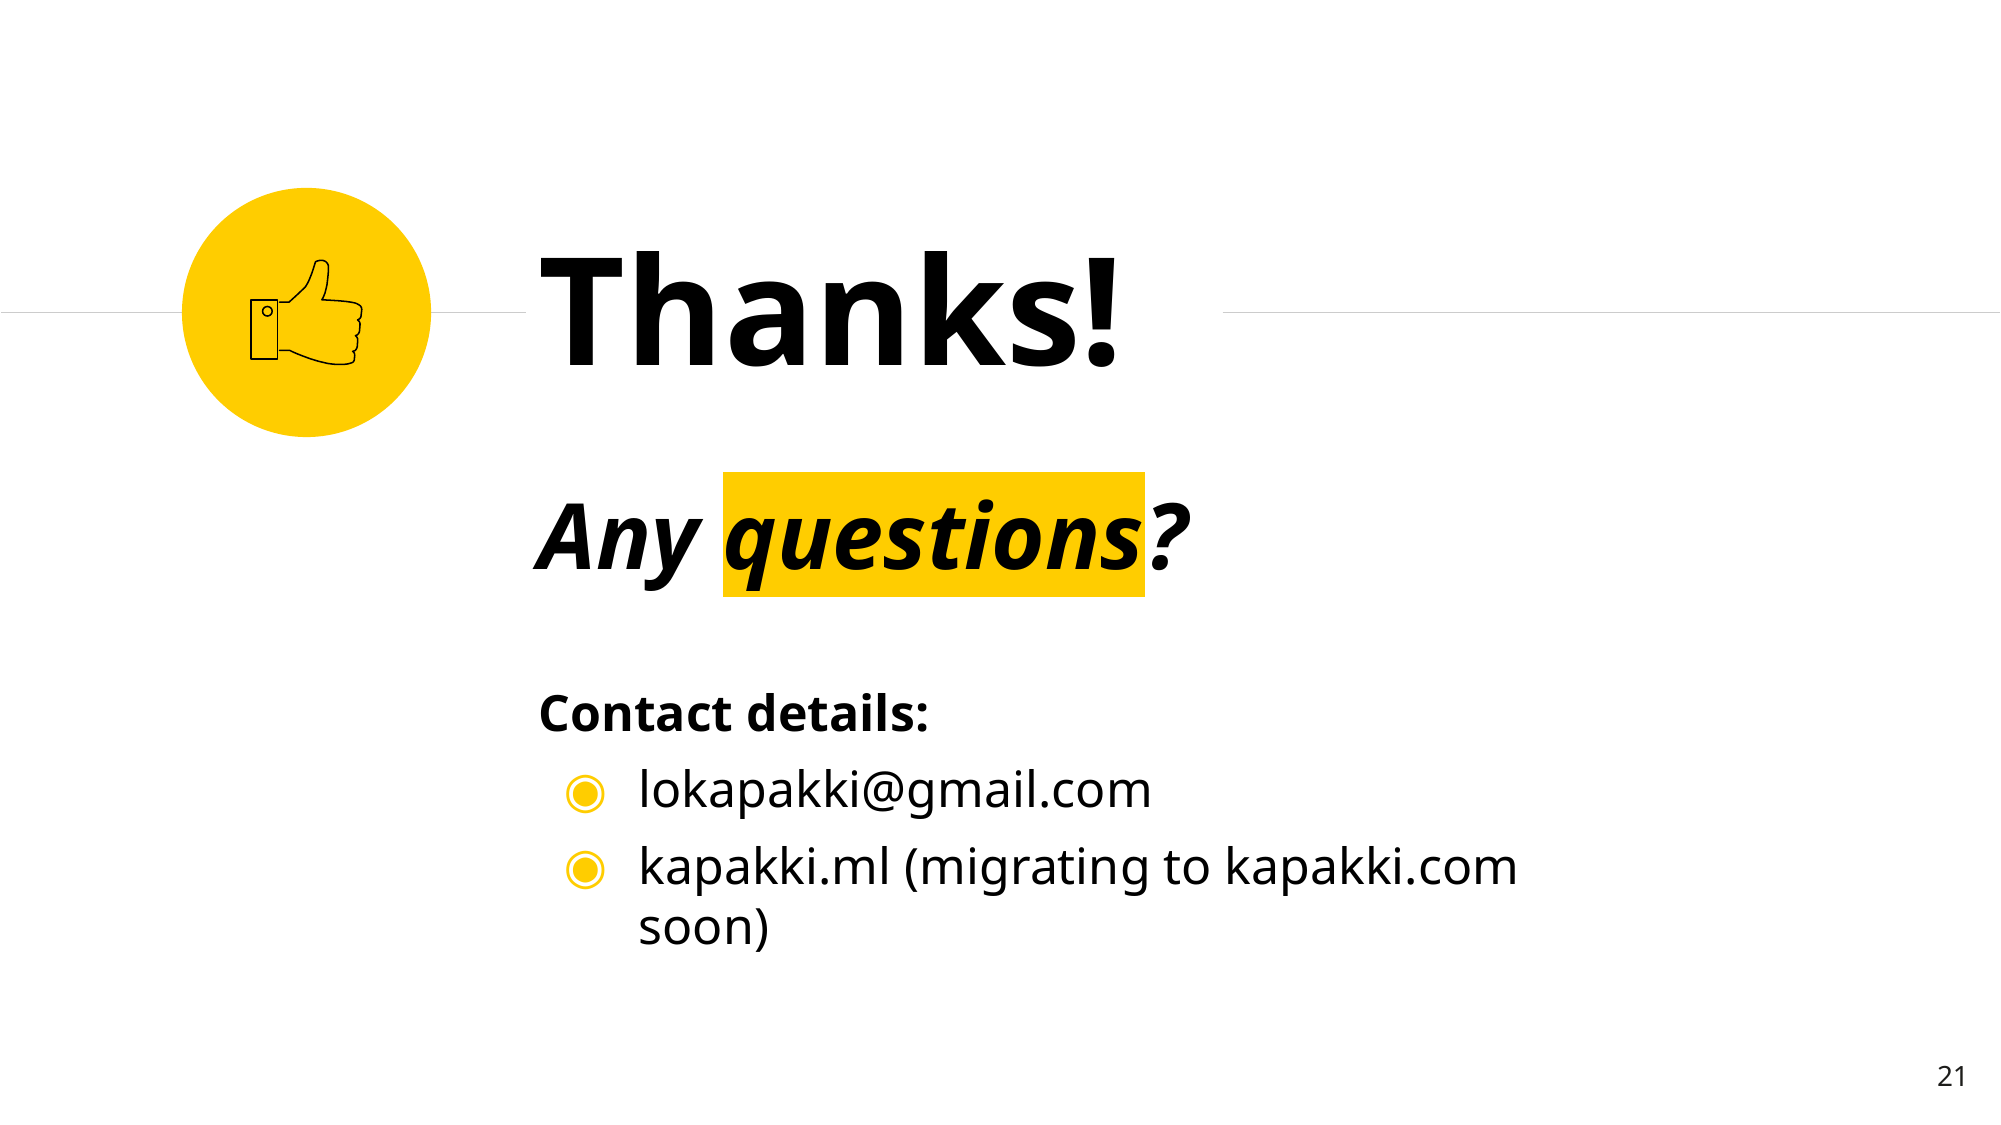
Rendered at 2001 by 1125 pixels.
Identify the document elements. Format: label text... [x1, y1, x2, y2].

title Thanks! [518, 178, 1593, 433]
text_box [181, 187, 432, 311]
slide_number 21 [1868, 1038, 1989, 1125]
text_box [251, 260, 363, 365]
text_box [182, 321, 431, 438]
subtitle Any questions? Contact details: lokapakki@gmail.com kapakki.ml (migrating to kapakki.com soon) [518, 457, 1617, 630]
